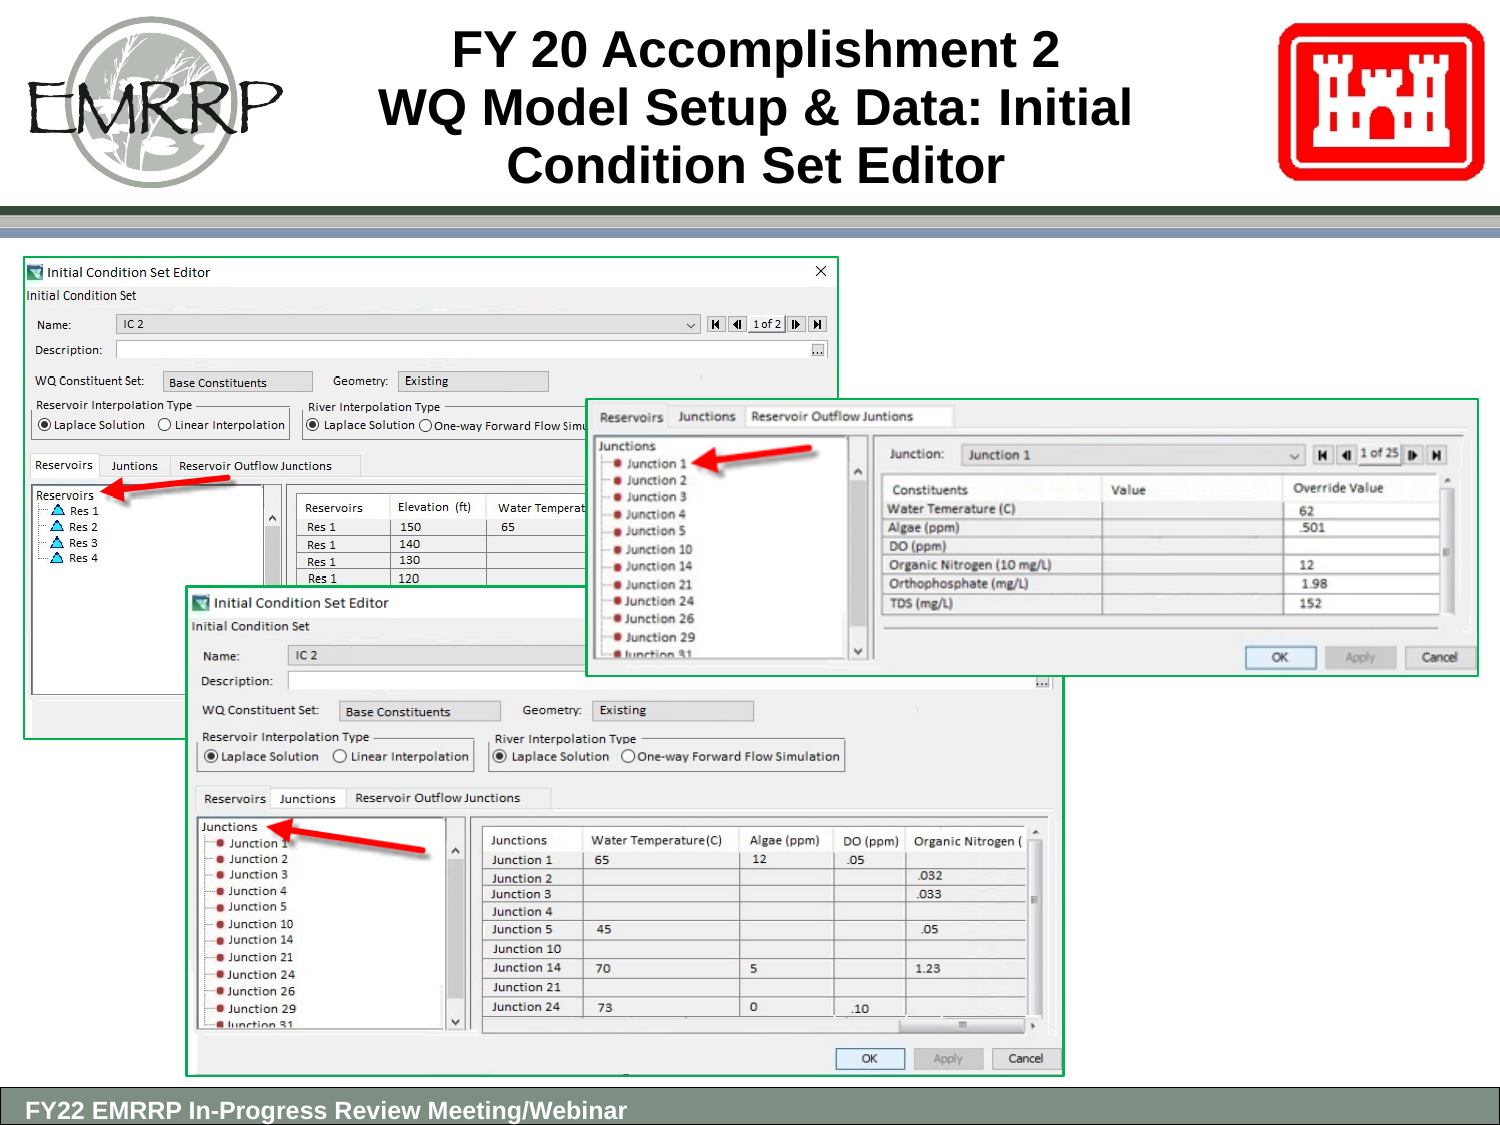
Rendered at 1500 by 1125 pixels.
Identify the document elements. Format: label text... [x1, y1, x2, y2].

title FY 20 Accomplishment 2 WQ Model Setup & Data: Initial Condition Set Editor [274, 12, 1238, 204]
picture [24, 258, 1477, 1076]
picture [0, 206, 1500, 238]
picture [1275, 21, 1488, 183]
picture [24, 12, 274, 191]
